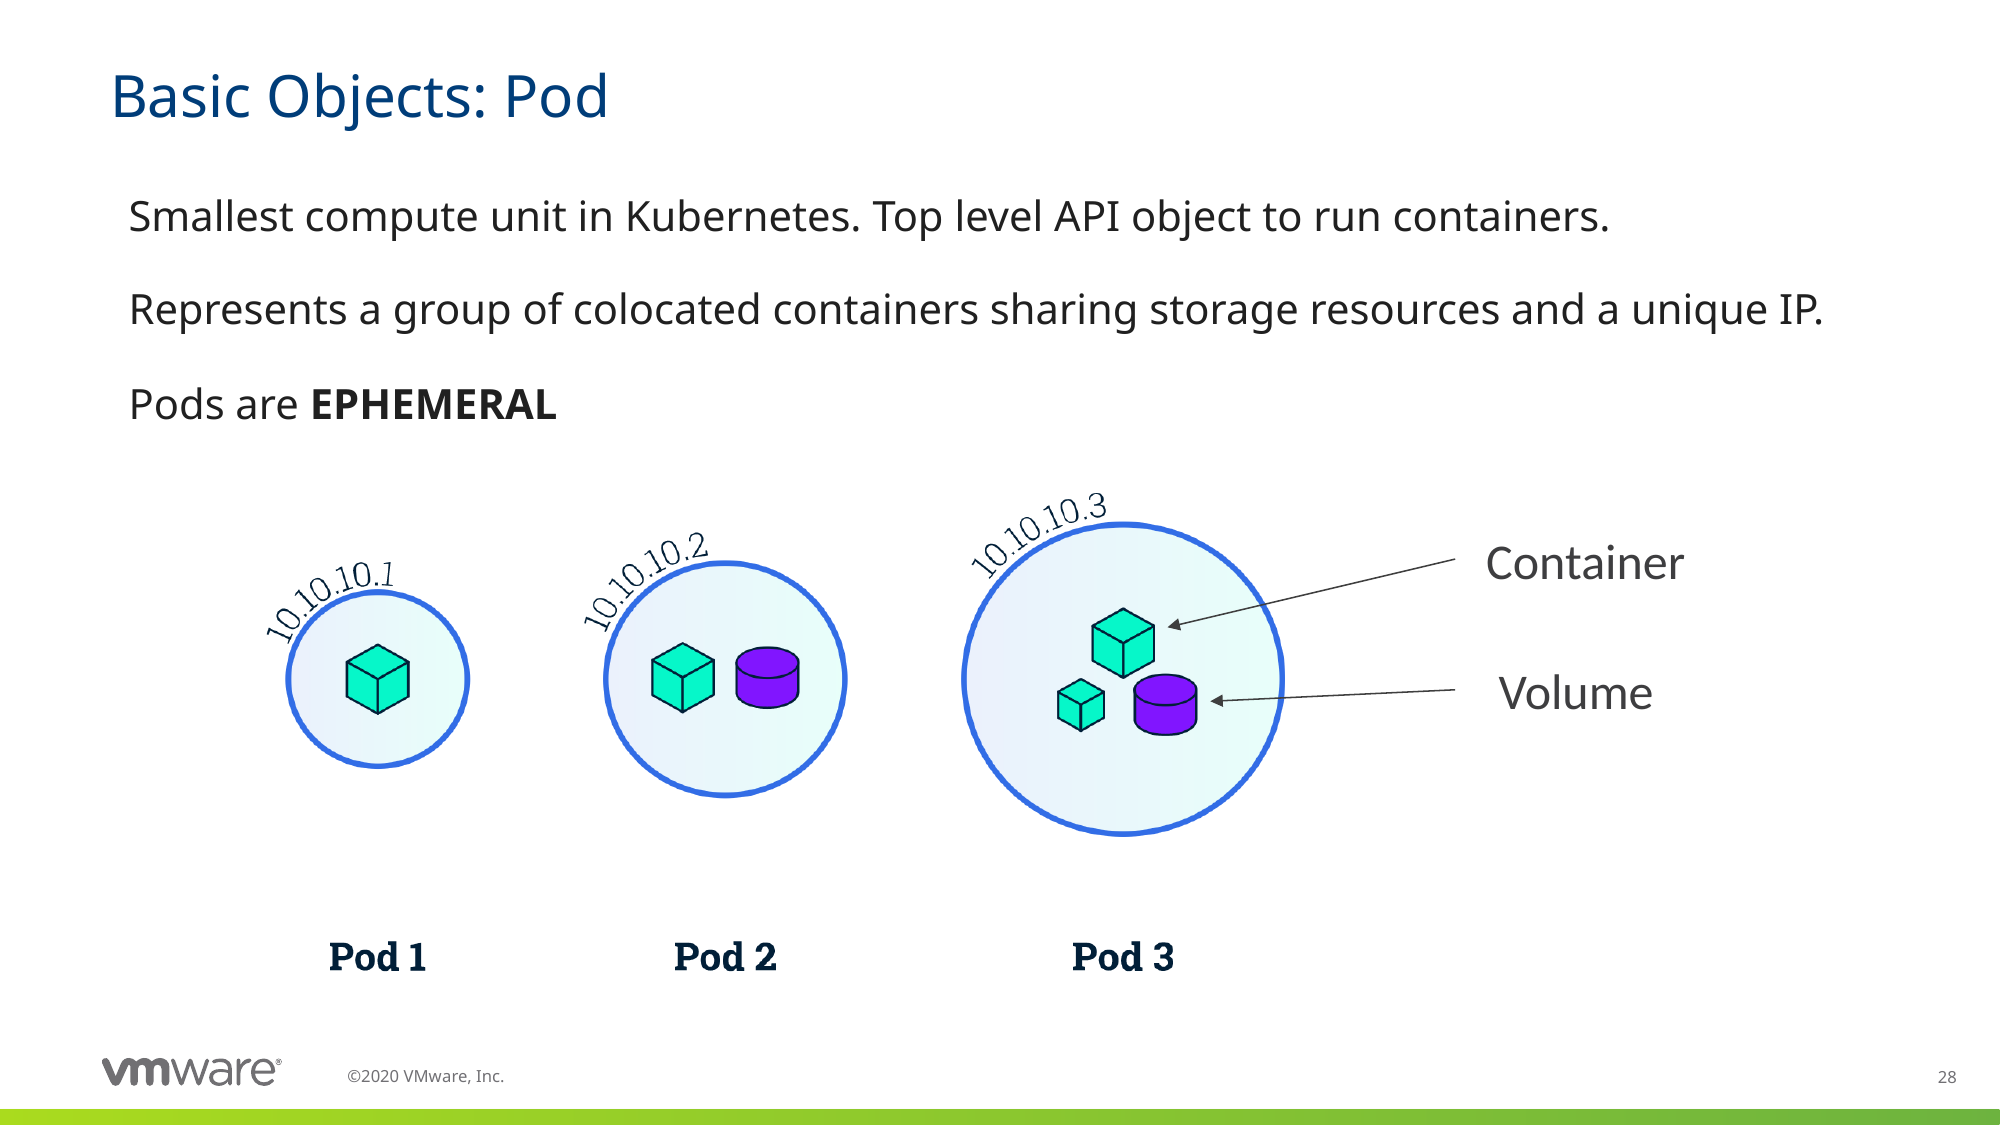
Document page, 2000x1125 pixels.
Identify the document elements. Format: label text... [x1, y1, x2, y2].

text_box Pods are EPHEMERAL [113, 363, 1415, 479]
picture [570, 454, 872, 1001]
text_box Represents a group of colocated containers sharing storage resources and a unique IP. [113, 268, 1912, 384]
text_box Smallest compute unit in Kubernetes. Top level API object to run containers. [113, 174, 1745, 230]
picture [933, 454, 1317, 1001]
title Basic Objects: Pod [95, 67, 1900, 131]
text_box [1210, 689, 1456, 702]
text_box Volume [1455, 636, 1698, 744]
text_box Container [1455, 505, 1717, 613]
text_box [1167, 558, 1456, 628]
picture [256, 454, 496, 1001]
